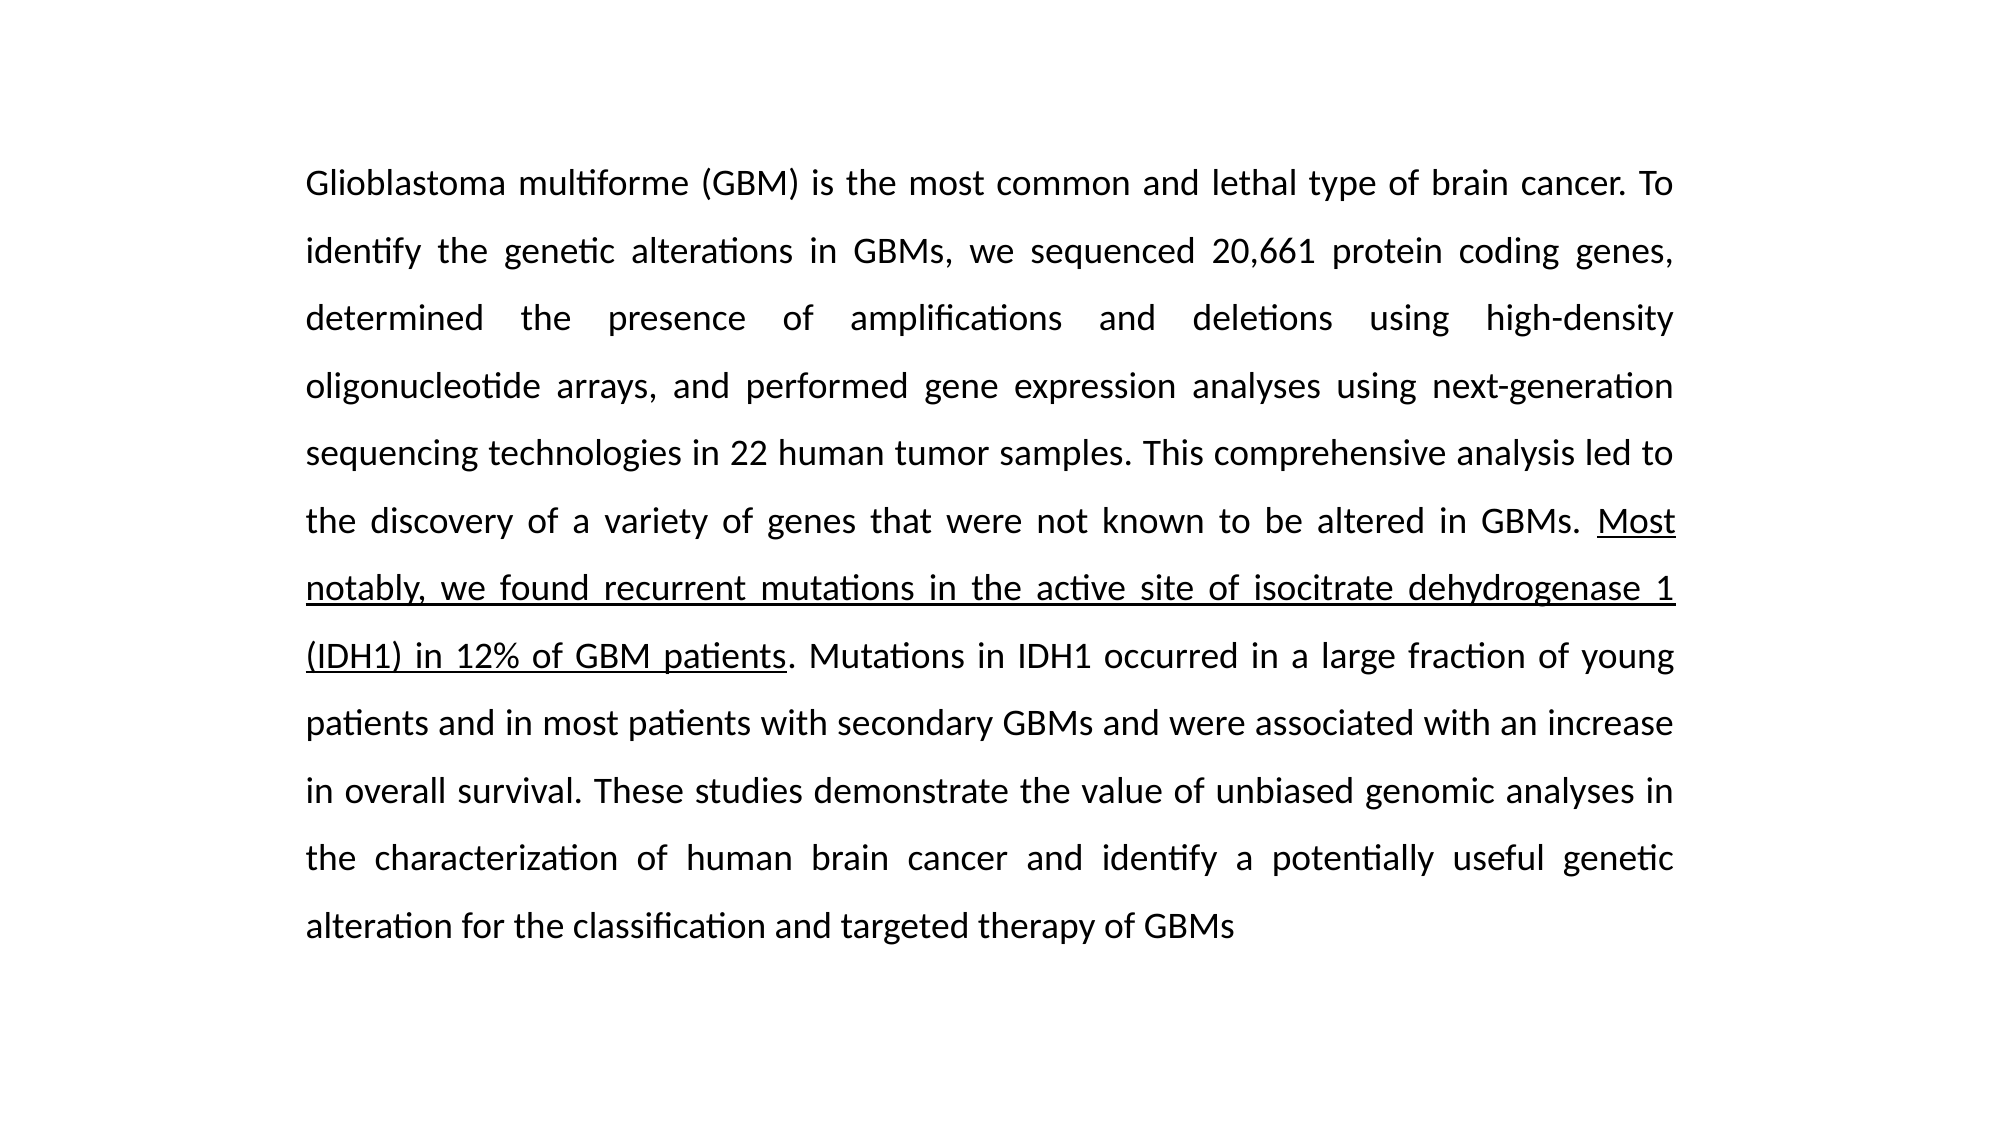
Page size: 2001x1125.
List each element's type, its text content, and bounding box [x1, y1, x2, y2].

text_box Glioblastoma multiforme (GBM) is the most common and lethal type of brain cancer. To identify the genetic alterations in GBMs, we sequenced 20,661 protein coding genes, determined the presence of amplifications and deletions using high-density oligonucleotide arrays, and performed gene expression analyses using next-generation sequencing technologies in 22 human tumor samples. This comprehensive analysis led to the discovery of a variety of genes that were not known to be altered in GBMs. Most notably, we found recurrent mutations in the active site of isocitrate dehydrogenase 1 (IDH1) in 12% of GBM patients. Mutations in IDH1 occurred in a large fraction of young patients and in most patients with secondary GBMs and were associated with an increase in overall survival. These studies demonstrate the value of unbiased genomic analyses in the characterization of human brain cancer and identify a potentially useful genetic alteration for the classification and targeted therapy of GBMs [290, 128, 1691, 953]
